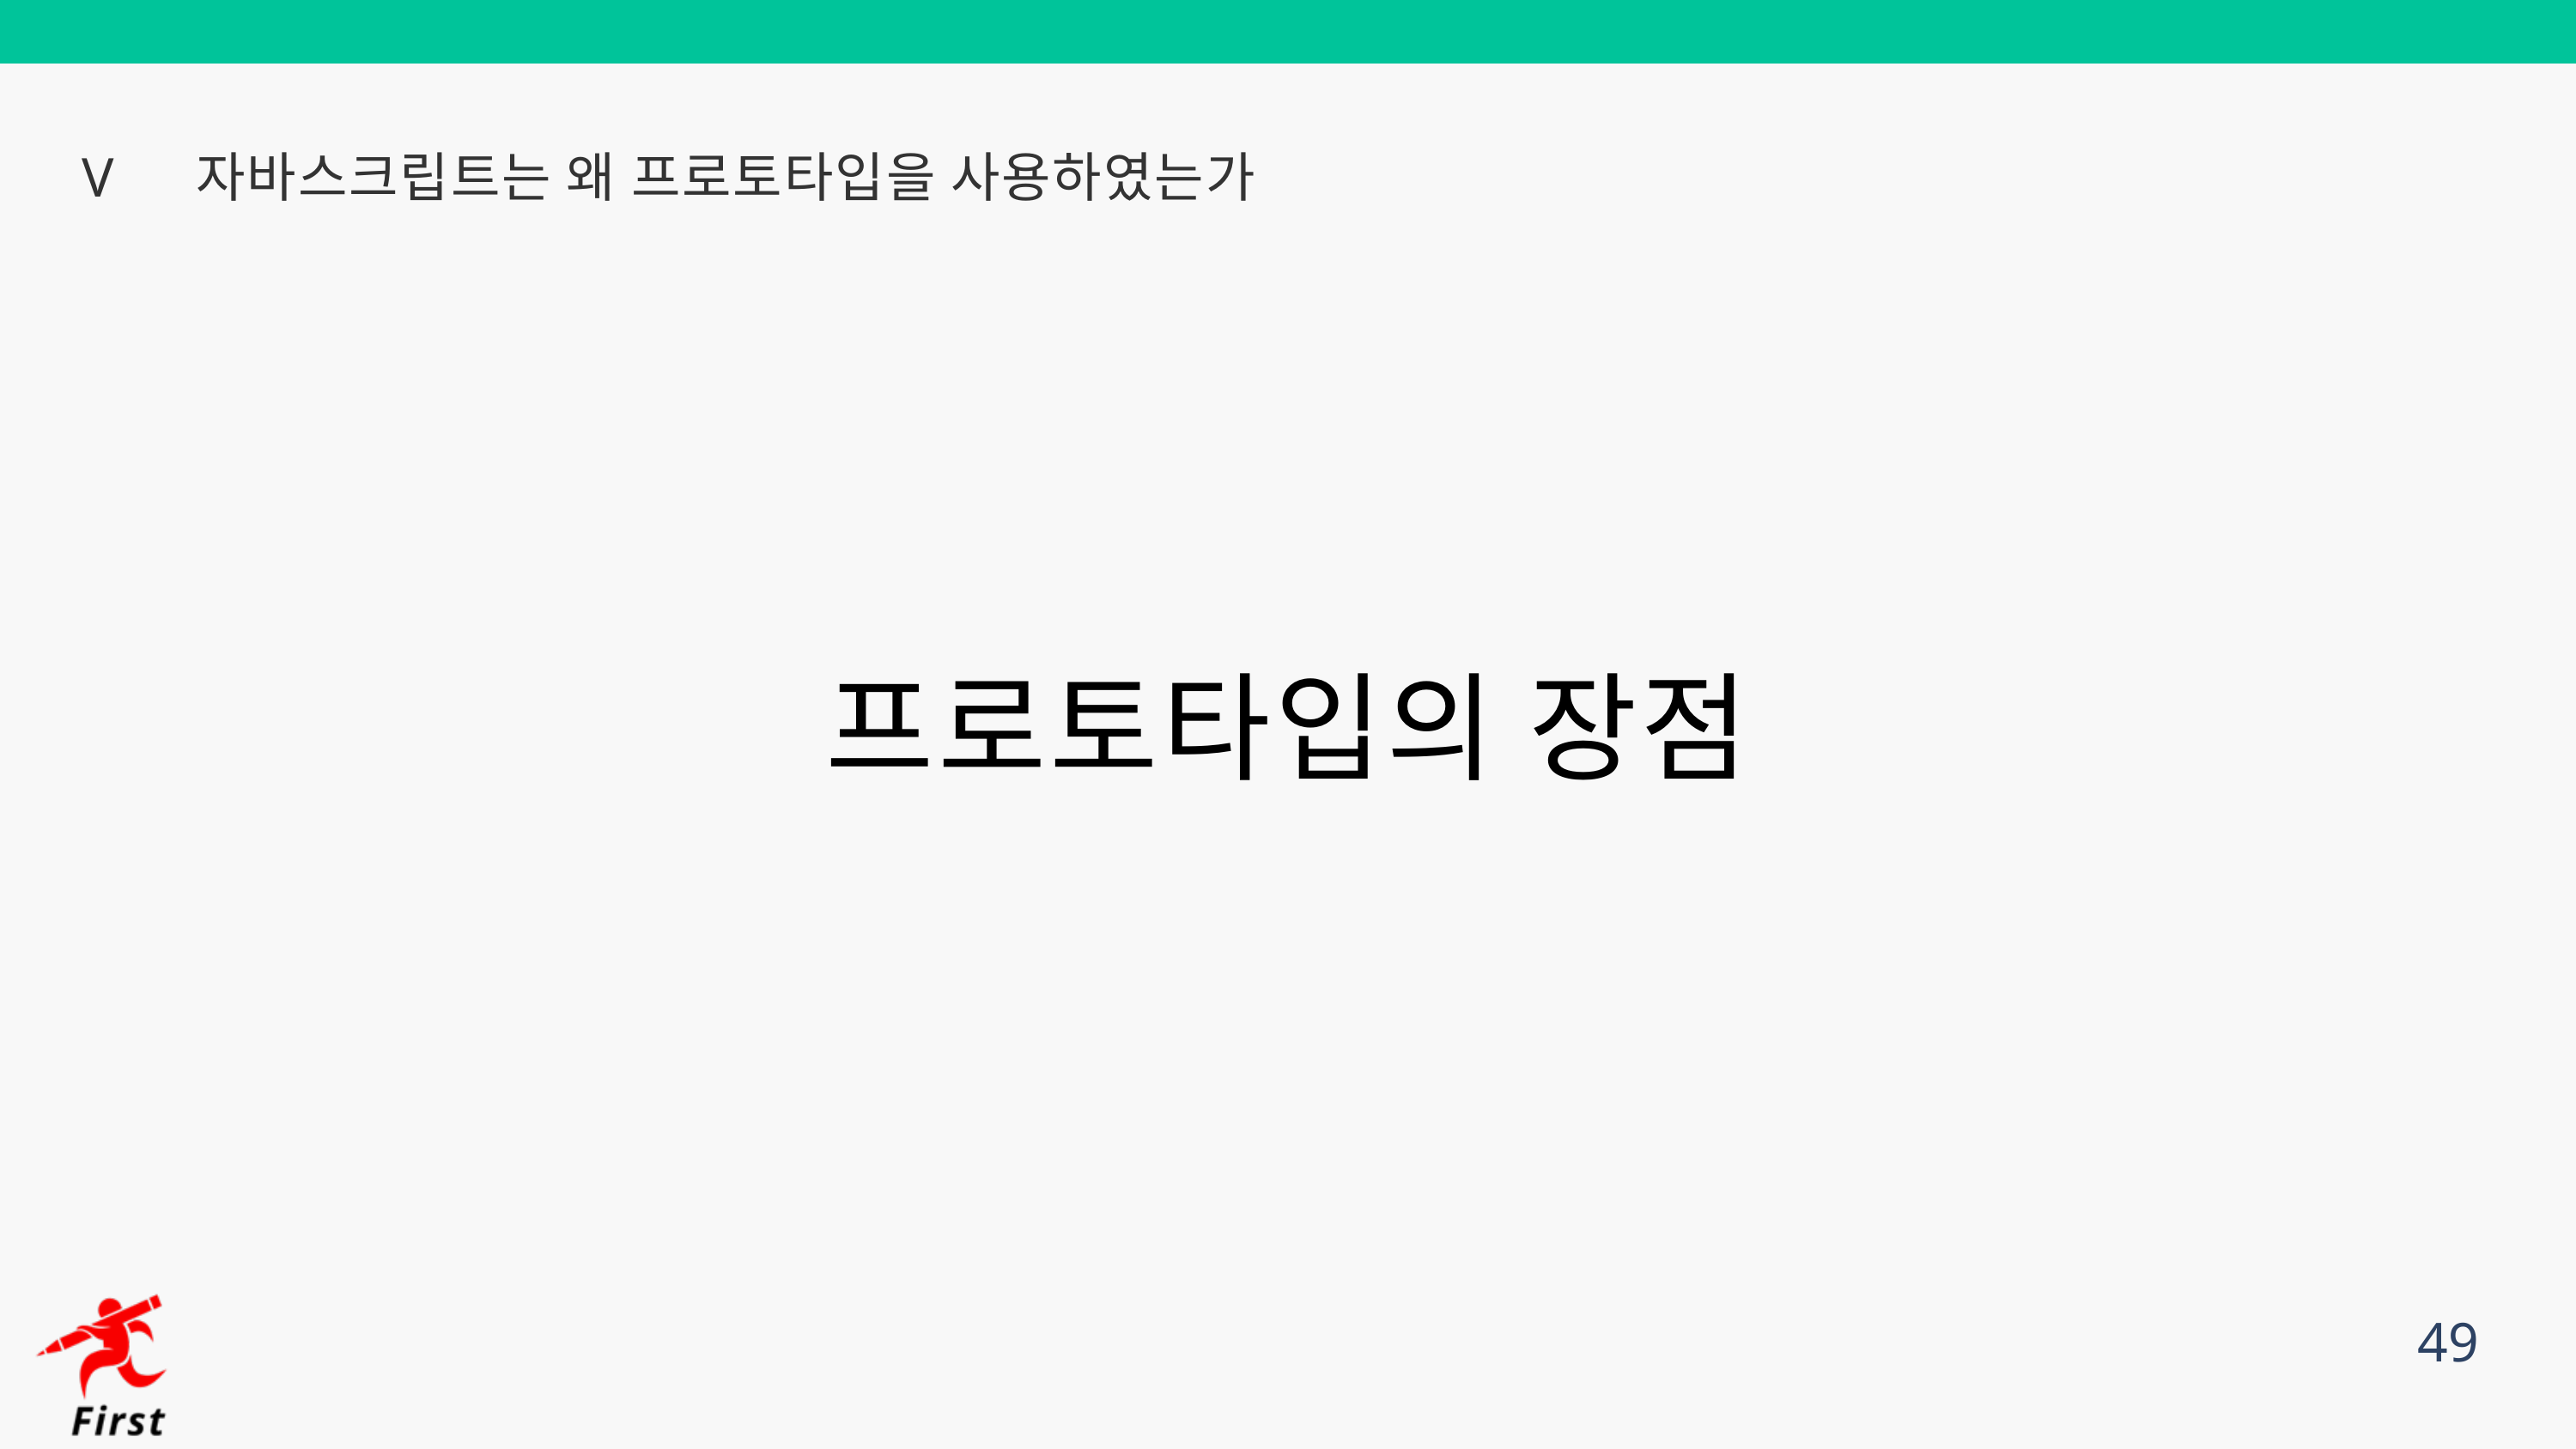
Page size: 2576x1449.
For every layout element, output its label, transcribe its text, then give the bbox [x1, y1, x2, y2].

text_box 49 [2383, 1286, 2480, 1373]
text_box 프로토타입의 장점 [785, 652, 1791, 795]
picture [0, 1282, 204, 1449]
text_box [0, 0, 2576, 64]
text_box 자바스크립트는 왜 프로토타입을 사용하였는가 [196, 143, 1689, 209]
text_box V [59, 143, 136, 209]
